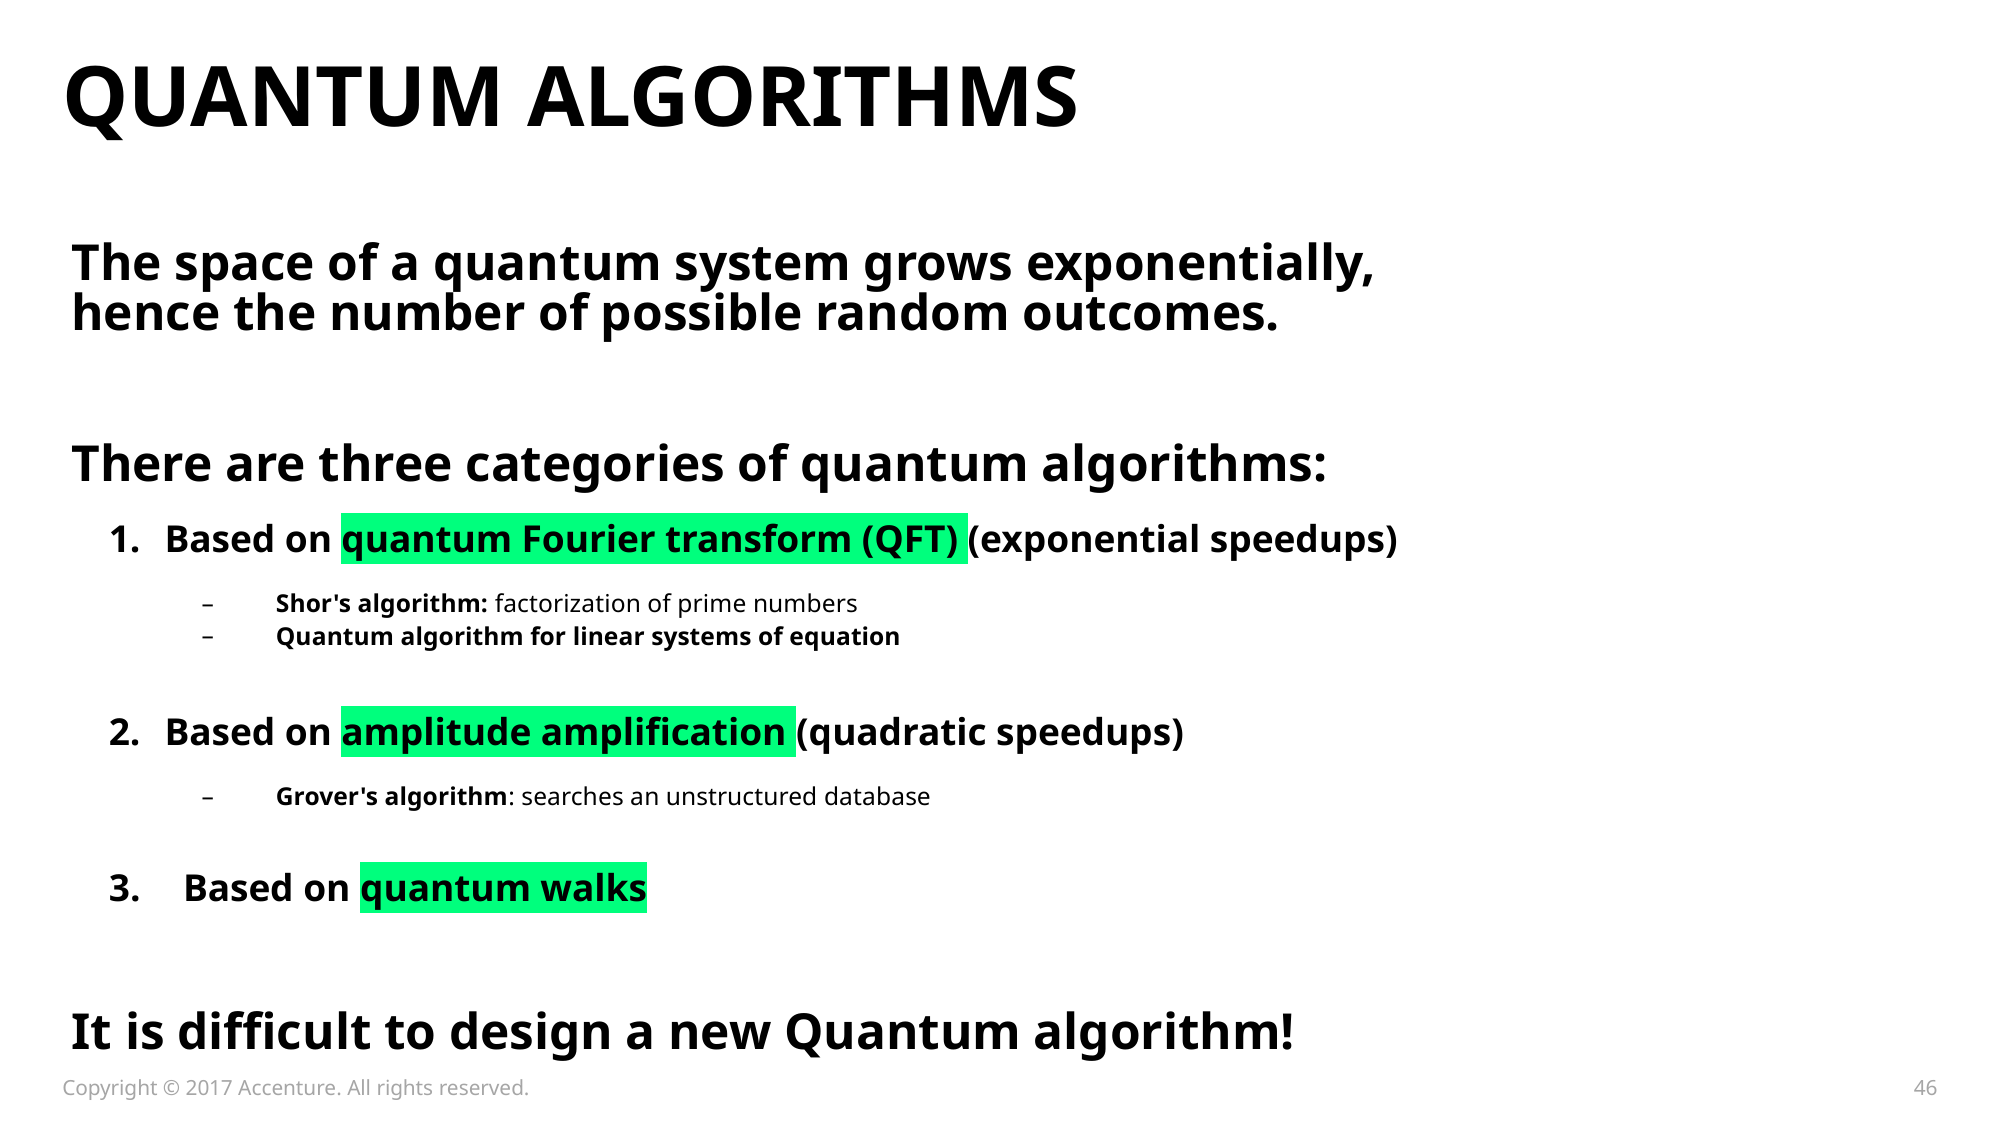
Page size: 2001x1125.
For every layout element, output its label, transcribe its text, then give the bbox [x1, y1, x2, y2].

list The space of a quantum system grows exponentially, hence the number of possible random outcomes. There are three categories of quantum algorithms: Based on quantum Fourier transform (QFT) (exponential speedups) Shor's algorithm: factorization of prime numbers Quantum algorithm for linear systems of equation Based on amplitude amplification (quadratic speedups) Grover's algorithm: searches an unstructured database Based on quantum walks It is difficult to design a new Quantum algorithm! [62, 224, 1431, 1070]
footer Copyright © 2017 Accenture. All rights reserved. [62, 1069, 1000, 1104]
title Quantum Algorithms [62, 62, 1282, 225]
slide_number 46 [1887, 1069, 1938, 1104]
